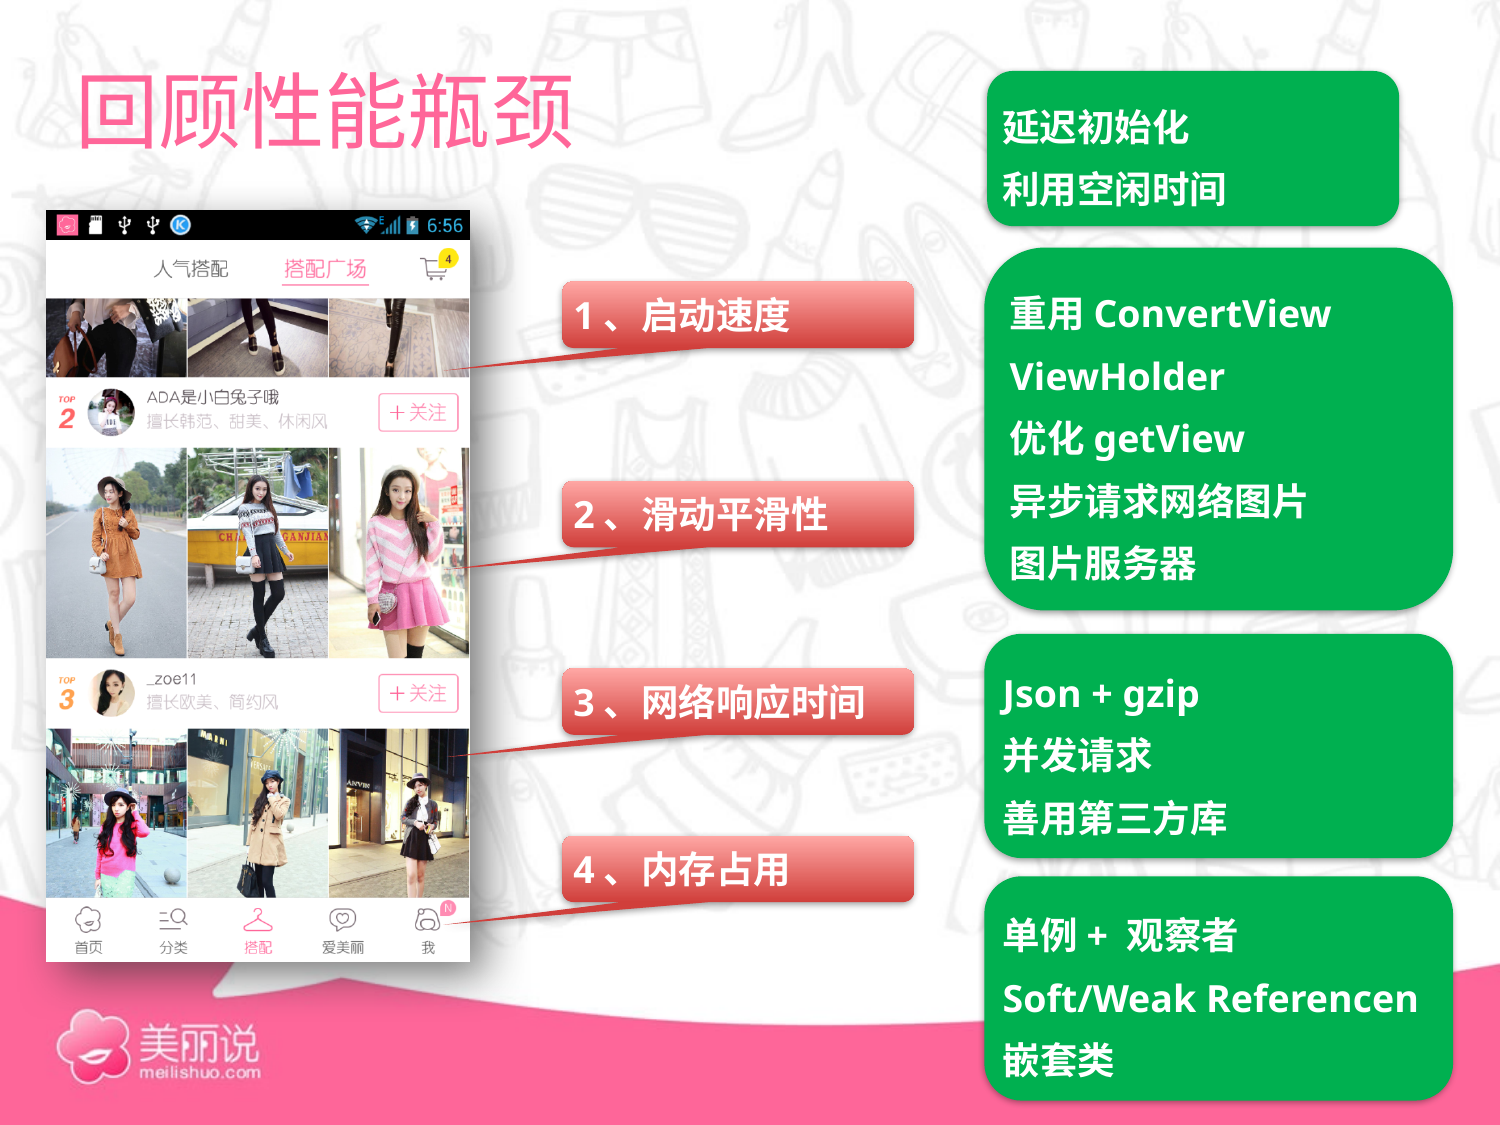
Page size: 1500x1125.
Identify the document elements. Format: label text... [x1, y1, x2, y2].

text_box 延迟初始化 利用空闲时间 [987, 70, 1400, 227]
title 回顾性能瓶颈 [74, 44, 1426, 174]
text_box 1、启动速度 [473, 281, 915, 369]
text_box 4、内存占用 [473, 835, 915, 923]
text_box 2、滑动平滑性 [473, 480, 915, 568]
text_box 3、网络响应时间 [473, 668, 915, 755]
text_box 单例+ 观察者 Soft/Weak Referencen 嵌套类 [984, 876, 1454, 1101]
text_box Json + gzip 并发请求 善用第三方库 [984, 633, 1454, 859]
picture [0, 0, 1500, 1125]
text_box 重用ConvertView ViewHolder 优化getView 异步请求网络图片 图片服务器 [984, 247, 1454, 611]
